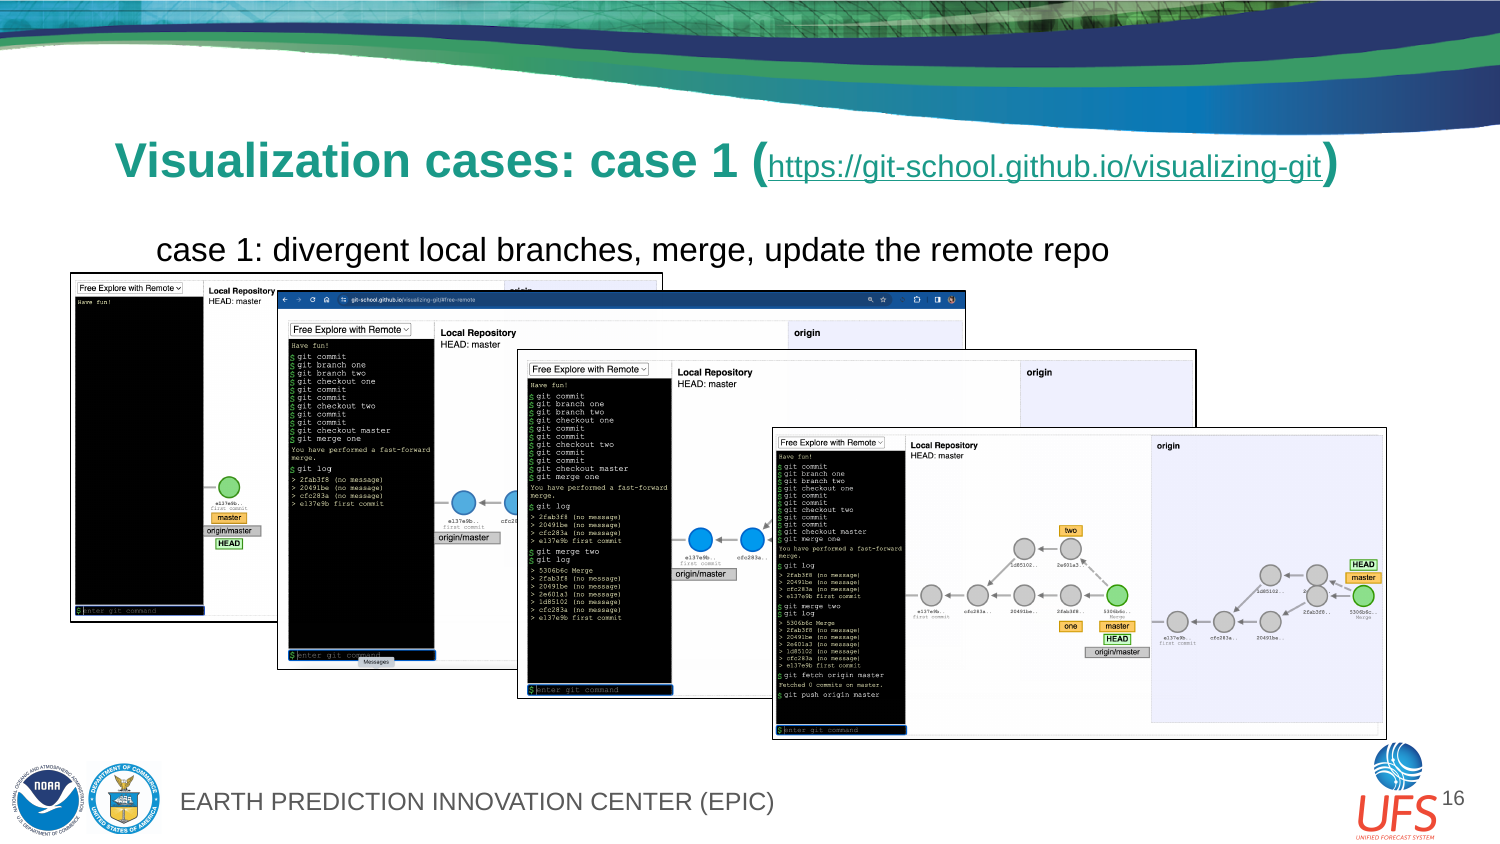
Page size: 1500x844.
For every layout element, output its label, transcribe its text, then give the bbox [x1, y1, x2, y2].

text_box EARTH PREDICTION INNOVATION CENTER (EPIC) [166, 770, 1108, 831]
picture [12, 764, 84, 836]
picture [70, 273, 1442, 844]
text_box case 1: divergent local branches, merge, update the remote repo [141, 207, 1442, 284]
slide_number ‹#› [1447, 764, 1480, 830]
title Visualization cases: case 1 (https://git-school.github.io/visualizing-git) [99, 146, 1401, 219]
picture [86, 758, 162, 834]
picture [0, 0, 1500, 137]
